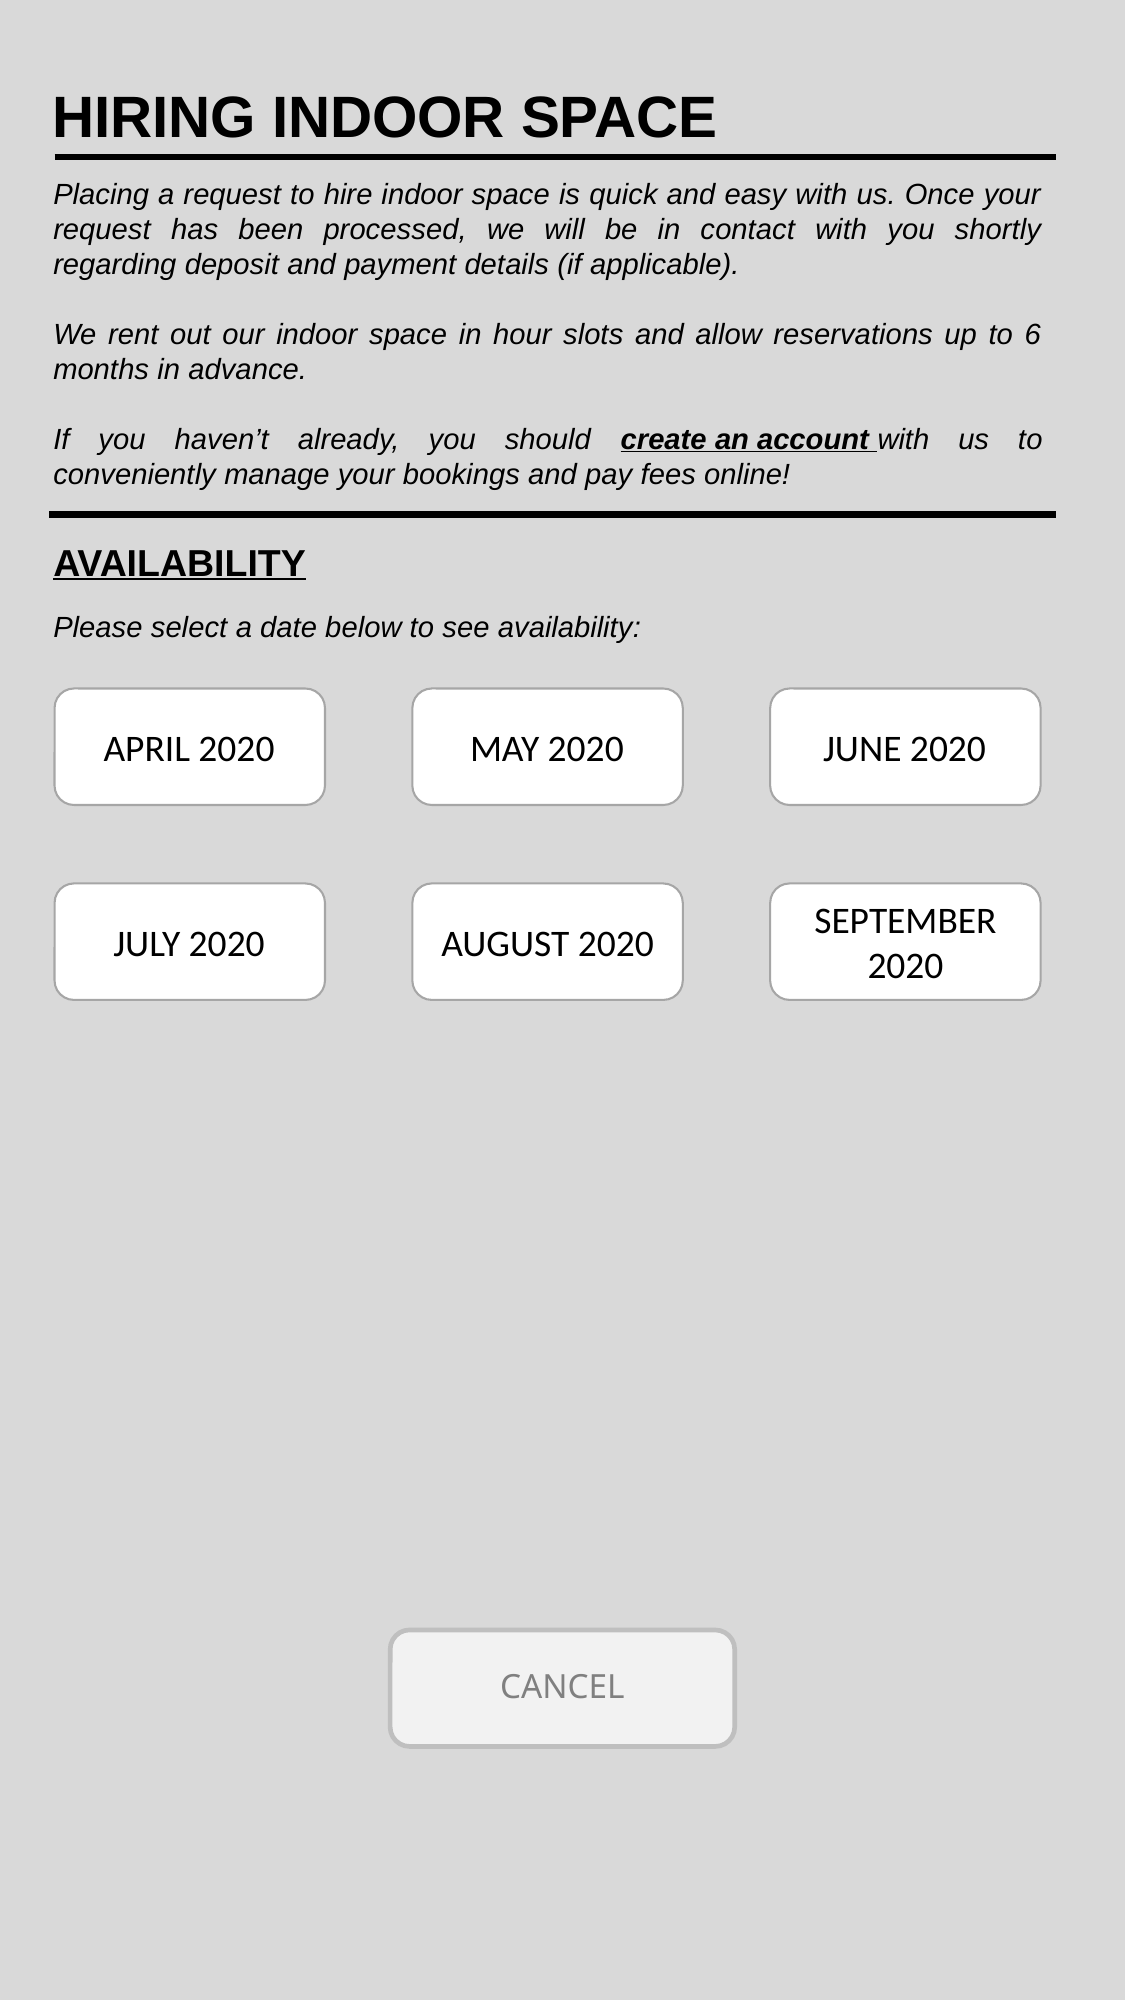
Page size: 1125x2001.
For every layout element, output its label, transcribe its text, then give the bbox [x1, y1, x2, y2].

text_box AVAILABILITY [38, 531, 1067, 592]
text_box AUGUST 2020 [412, 911, 683, 972]
text_box [769, 687, 1042, 807]
text_box [53, 687, 327, 807]
text_box MAY 2020 [442, 716, 652, 777]
text_box JUNE 2020 [800, 716, 1010, 777]
text_box Please select a date below to see availability: [38, 600, 1058, 651]
text_box Placing a request to hire indoor space is quick and easy with us. Once your request has been processed, we will be in contact with you shortly regarding deposit and payment details (if applicable). We rent out our indoor space in hour slots and allow reservations up to 6 months in advance. If you haven’t already, you should create an account with us to conveniently manage your bookings and pay fees online! [38, 167, 1058, 498]
text_box HIRING INDOOR SPACE [37, 71, 922, 157]
text_box [411, 882, 684, 1001]
text_box [775, 882, 1036, 888]
text_box [389, 1628, 736, 1748]
text_box [411, 687, 684, 807]
text_box SEPTEMBER 2020 [770, 888, 1041, 994]
text_box [0, 0, 1125, 2000]
text_box [774, 994, 1037, 1001]
text_box APRIL 2020 [84, 716, 294, 777]
text_box JULY 2020 [84, 911, 294, 972]
text_box CANCEL [427, 1657, 697, 1713]
text_box [53, 882, 327, 1001]
